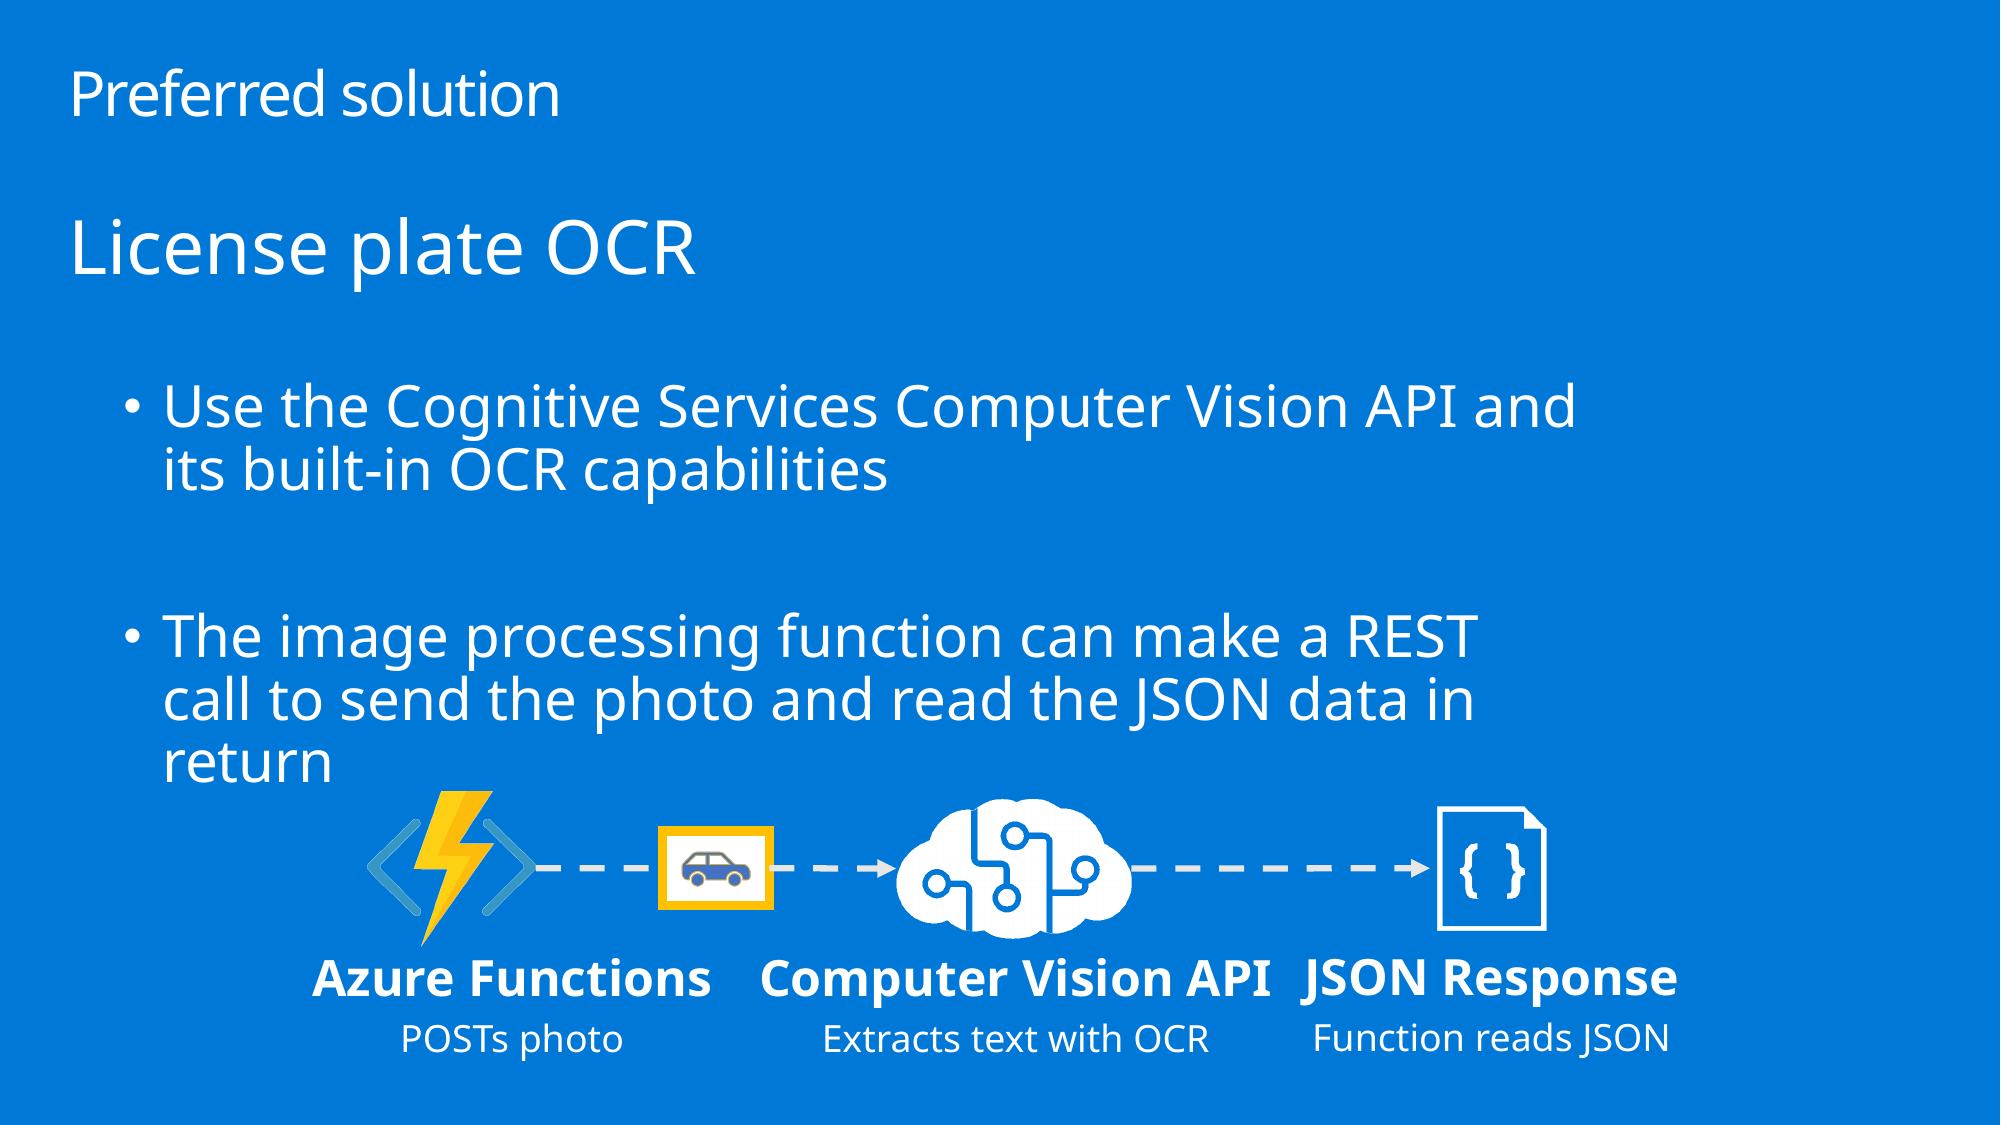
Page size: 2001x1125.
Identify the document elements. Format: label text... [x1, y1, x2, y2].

list License plate OCR Use the Cognitive Services Computer Vision API and its built-in OCR capabilities The image processing function can make a REST call to send the photo and read the JSON data in return [44, 195, 1610, 946]
title Preferred solution [44, 47, 1957, 196]
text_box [308, 750, 1692, 1086]
